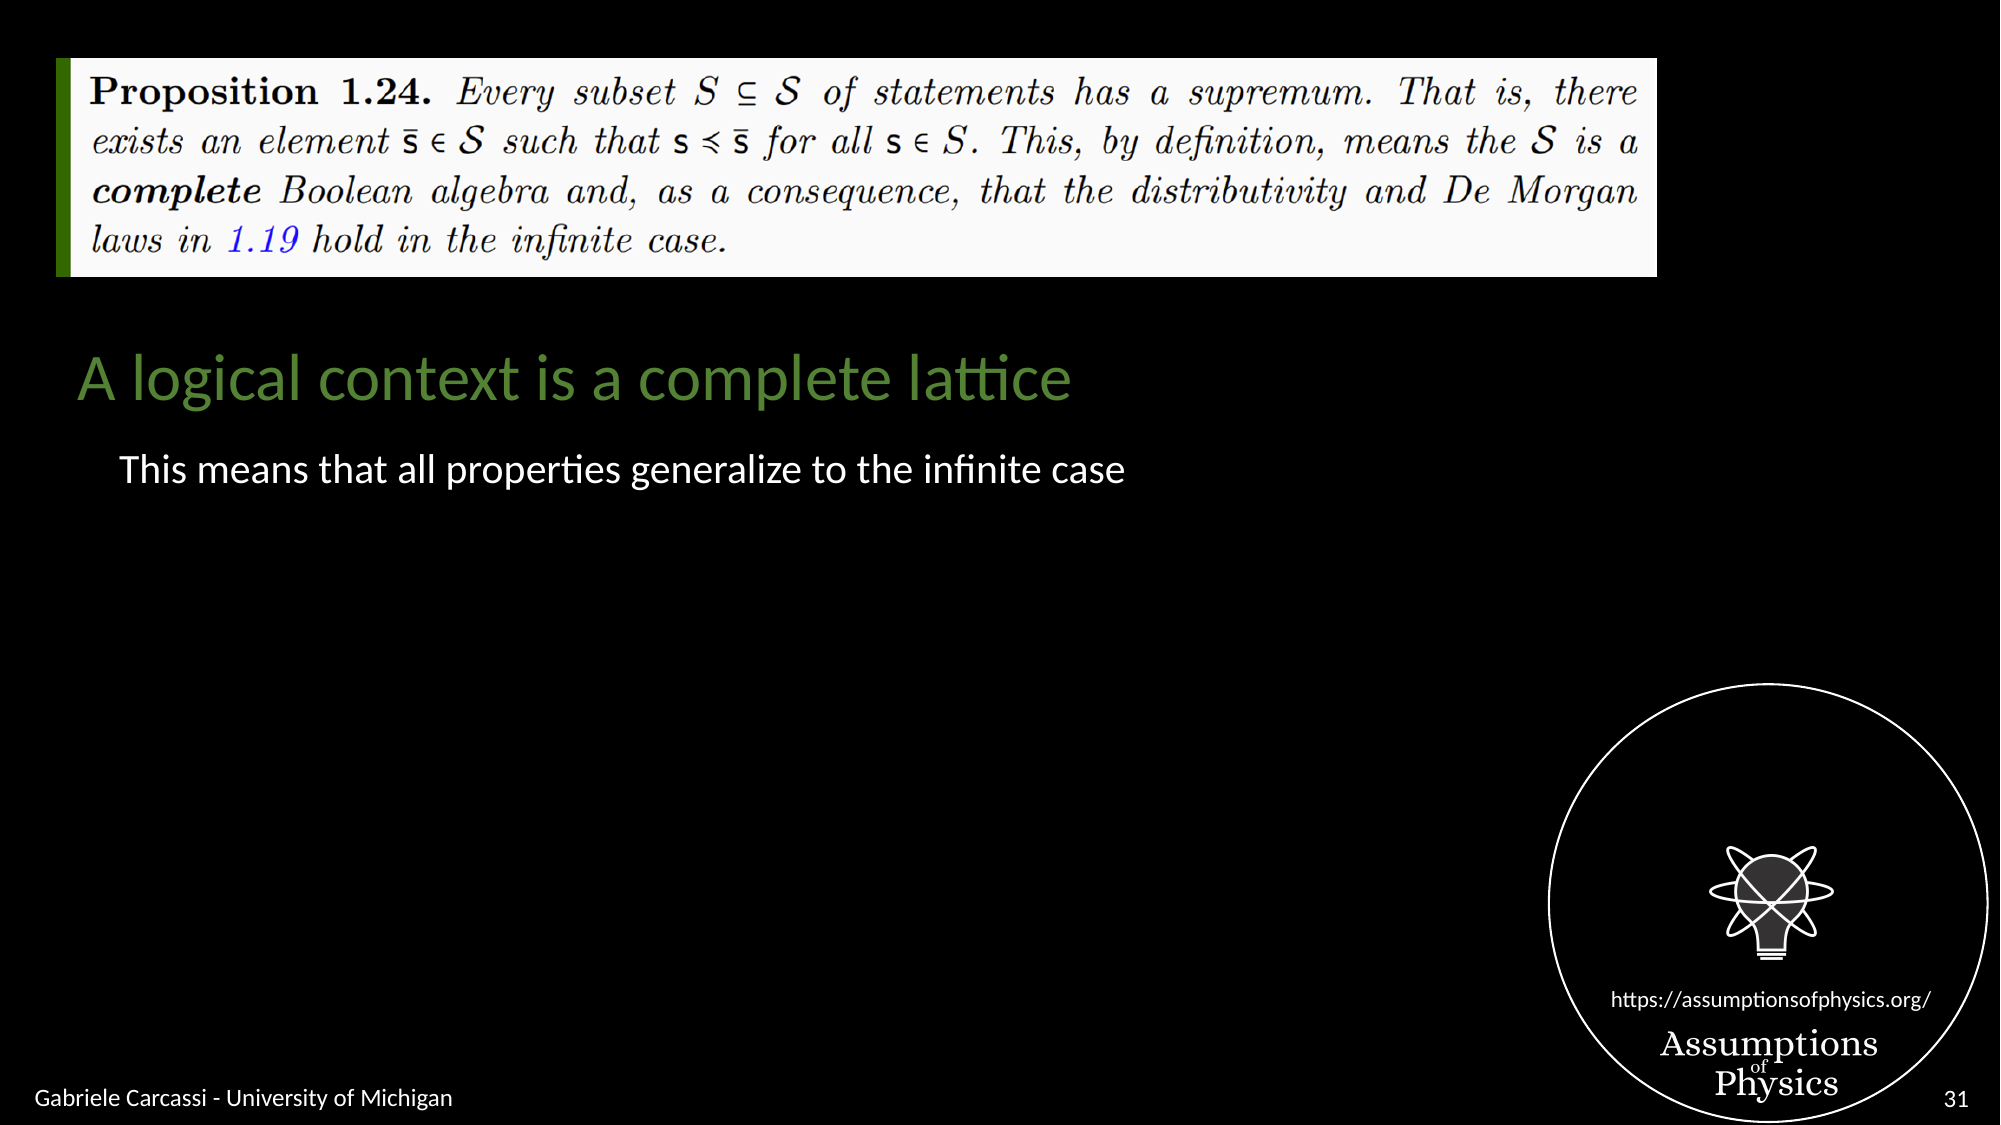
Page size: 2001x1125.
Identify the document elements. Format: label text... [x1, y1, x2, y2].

picture [1709, 846, 1834, 960]
text_box This means that all properties generalize to the infinite case [104, 434, 1477, 499]
footer Gabriele Carcassi - University of Michigan [19, 1077, 999, 1116]
text_box A logical context is a complete lattice [62, 326, 1089, 422]
slide_number 31 [1893, 1078, 1985, 1116]
picture [56, 58, 1657, 277]
picture [1660, 1029, 1877, 1103]
